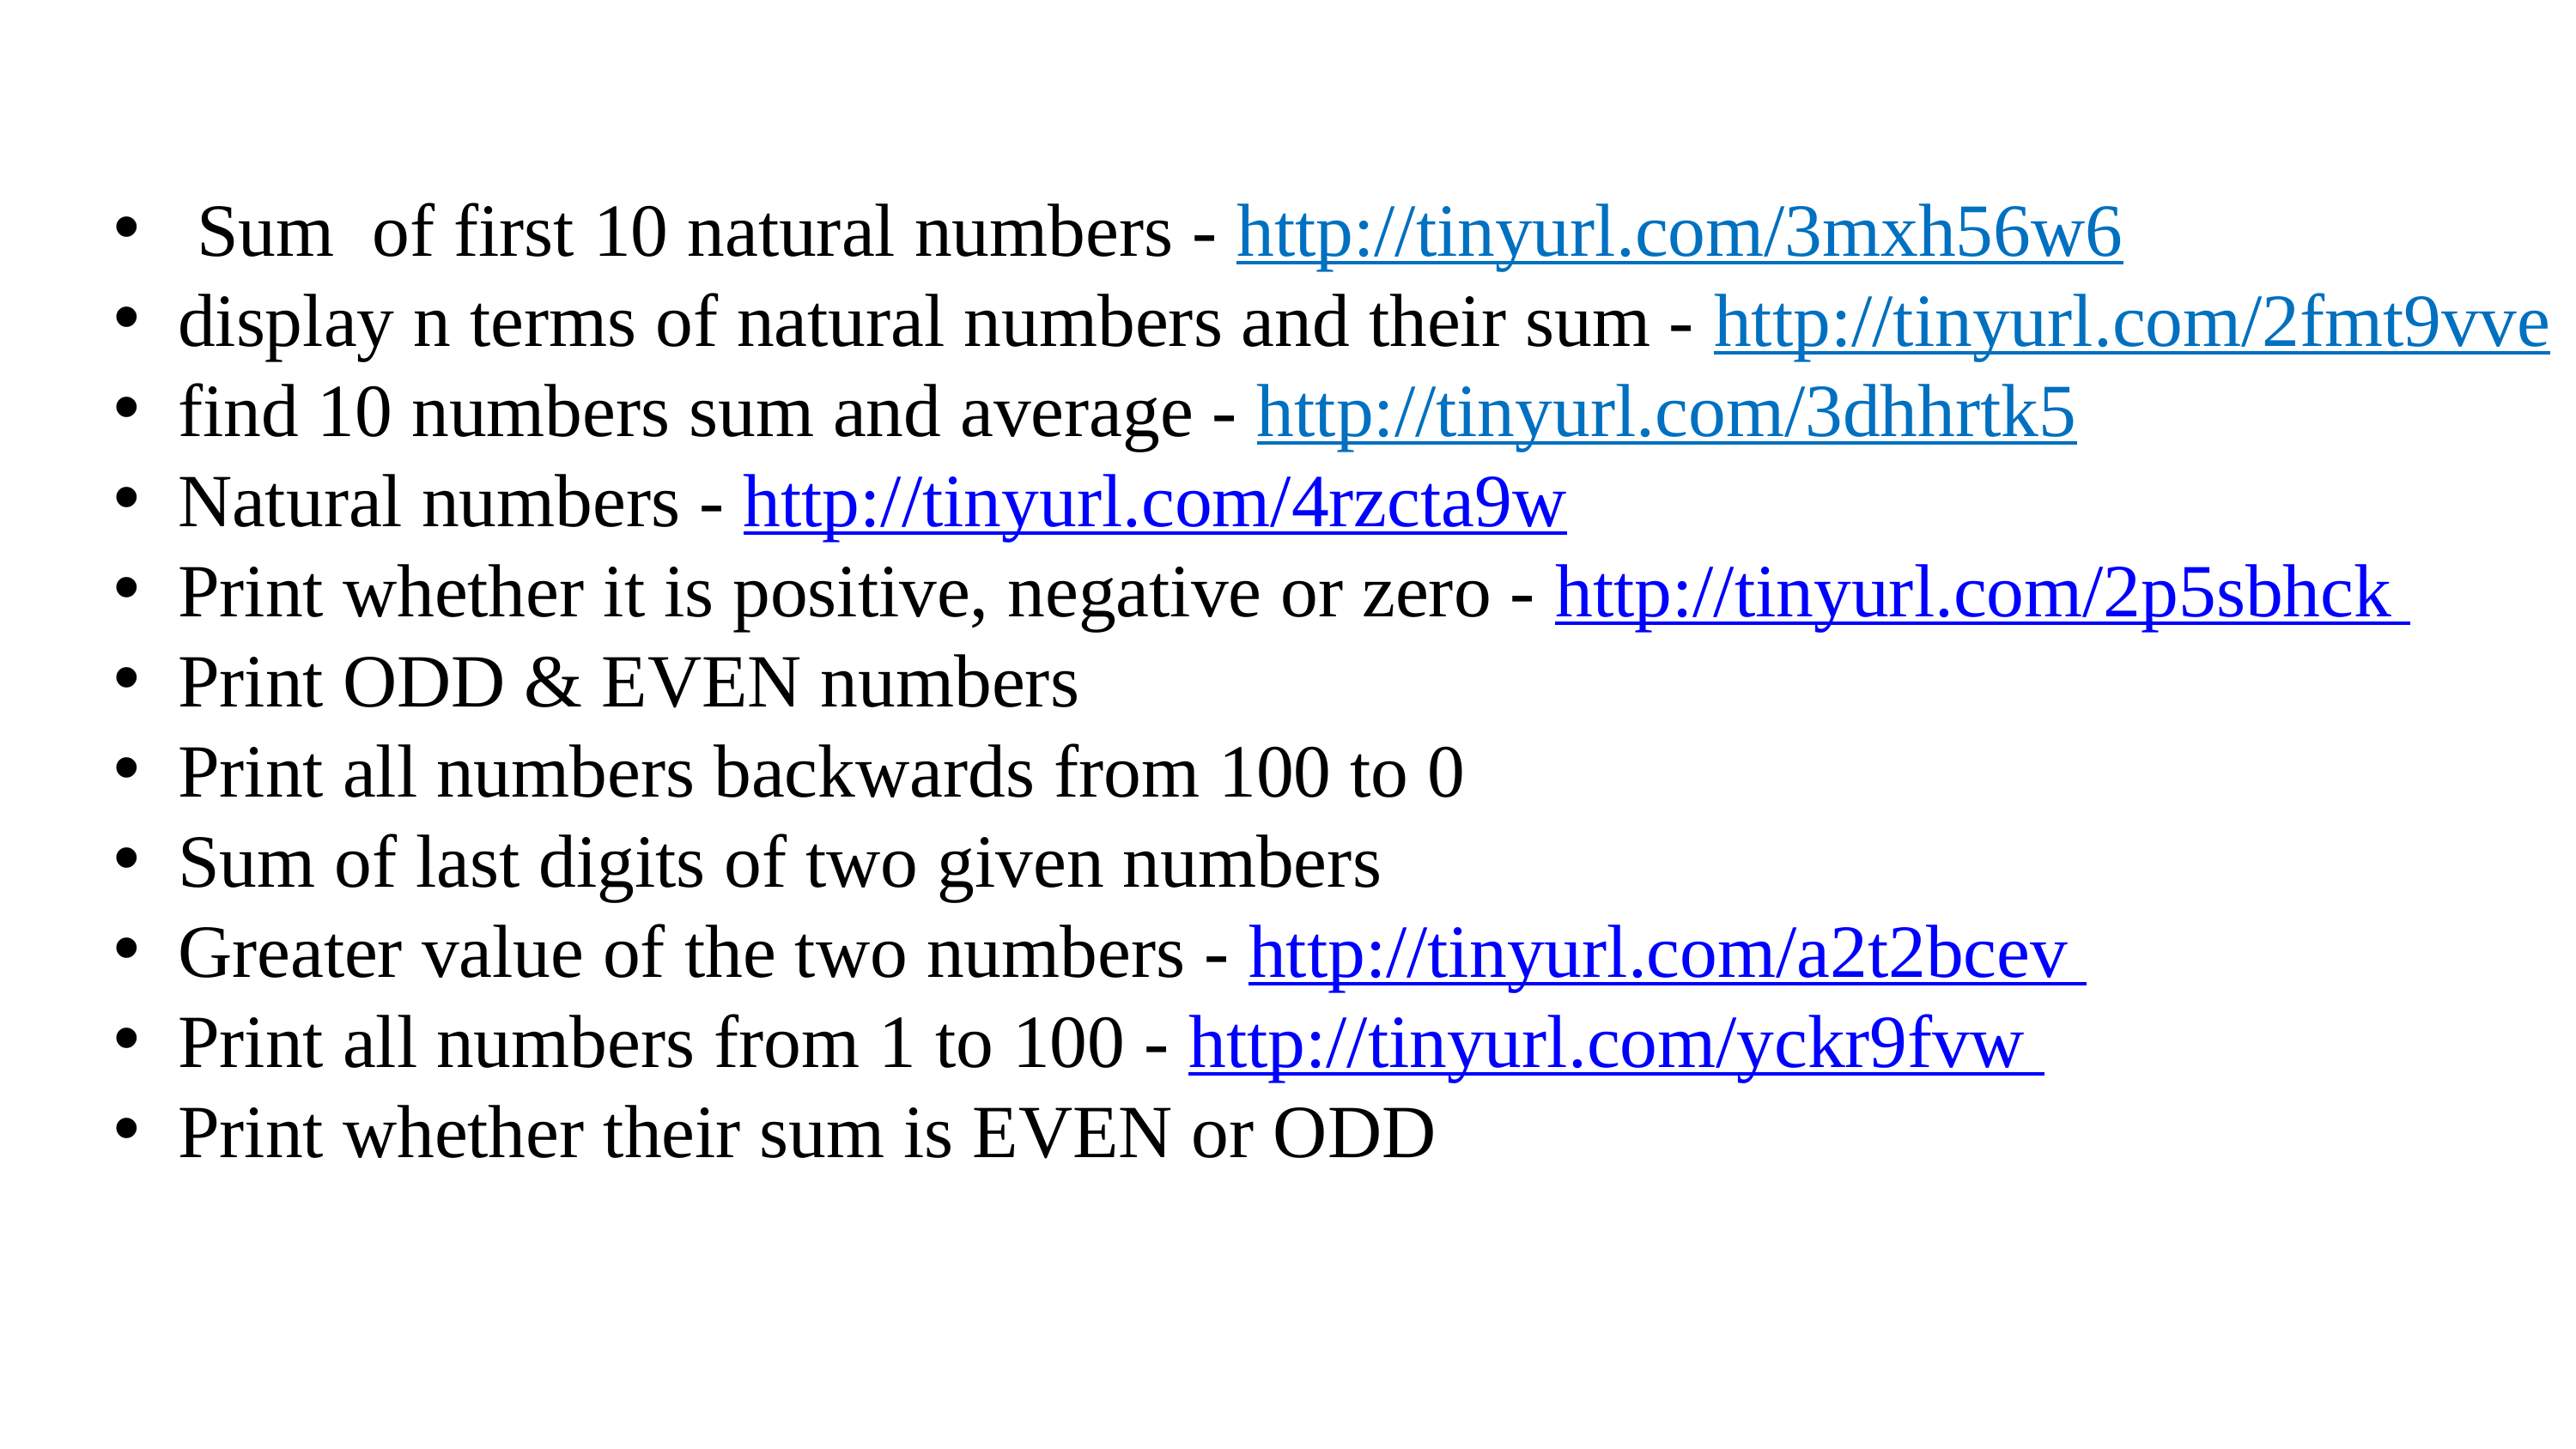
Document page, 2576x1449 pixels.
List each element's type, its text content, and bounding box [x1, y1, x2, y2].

text_box Sum of first 10 natural numbers - http://tinyurl.com/3mxh56w6 display n terms of natural numbers and their sum - http://tinyurl.com/2fmt9vve find 10 numbers sum and average - http://tinyurl.com/3dhhrtk5 Natural numbers - http://tinyurl.com/4rzcta9w Print whether it is positive, negative or zero - http://tinyurl.com/2p5sbhck Print ODD & EVEN numbers Print all numbers backwards from 100 to 0 Sum of last digits of two given numbers Greater value of the two numbers - http://tinyurl.com/a2t2bcev Print all numbers from 1 to 100 - http://tinyurl.com/yckr9fvw Print whether their sum is EVEN or ODD [50, 91, 2576, 1173]
